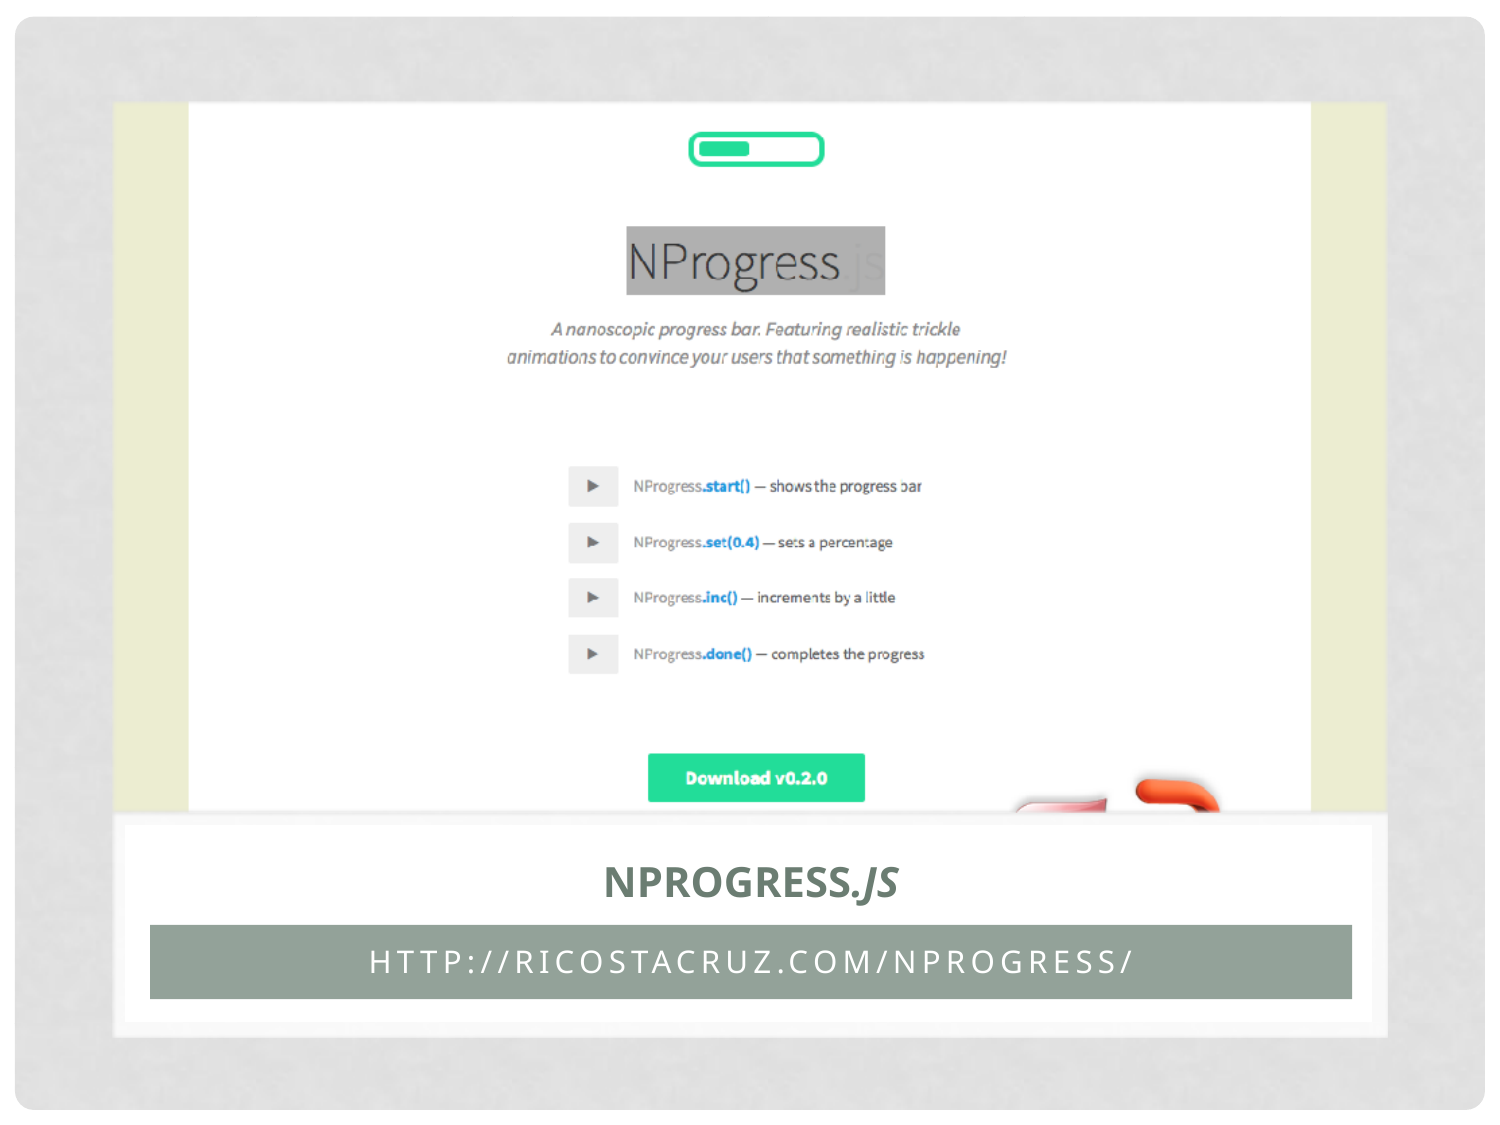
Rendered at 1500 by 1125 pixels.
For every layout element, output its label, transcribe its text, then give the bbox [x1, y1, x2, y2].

title NProgress.js [150, 837, 1353, 924]
list http://ricostacruz.com/nprogress/ [156, 927, 1346, 994]
picture [112, 101, 1388, 813]
